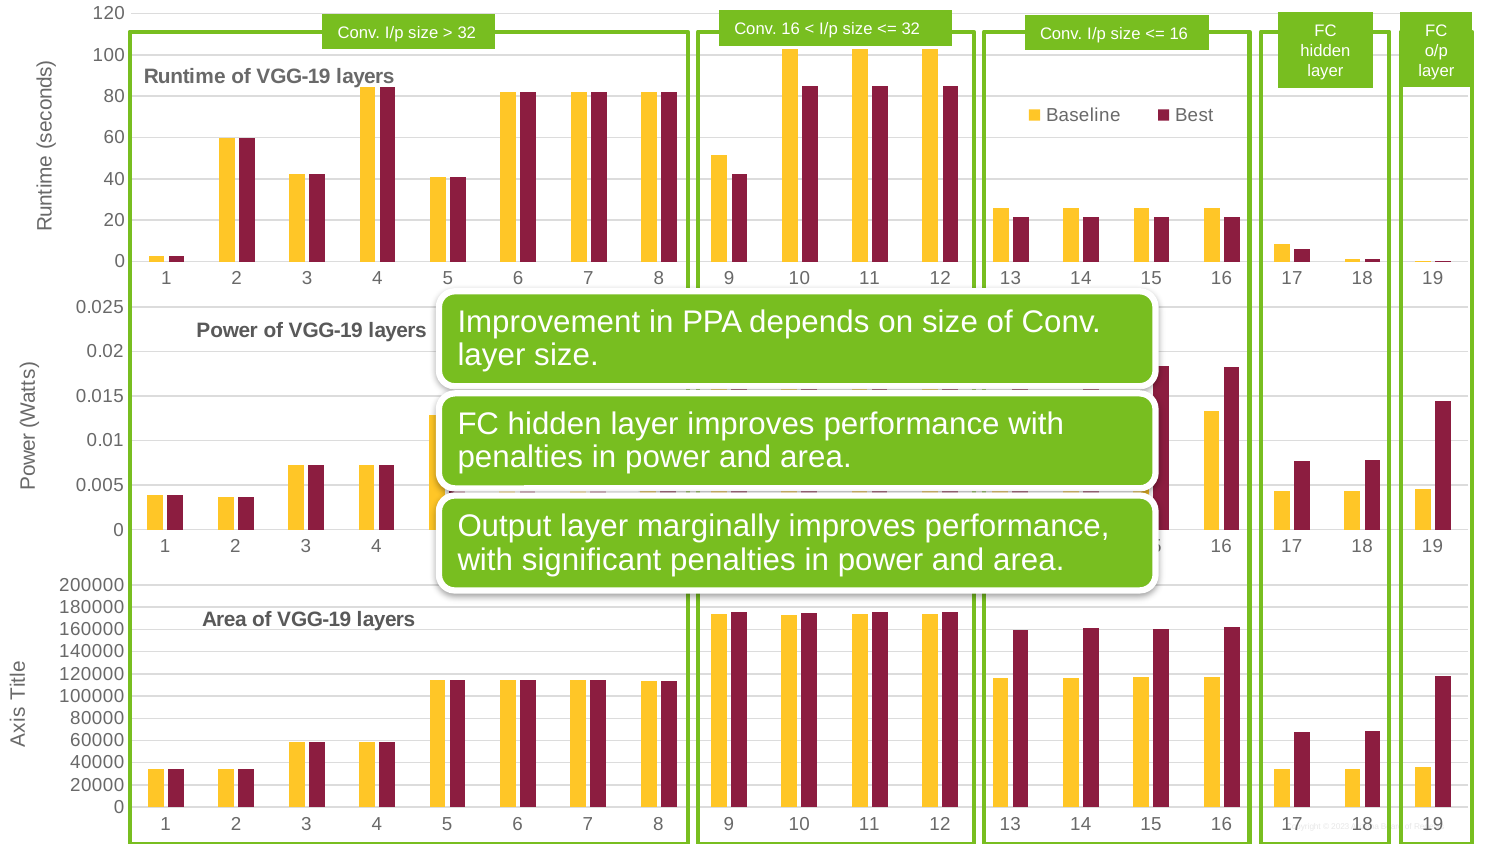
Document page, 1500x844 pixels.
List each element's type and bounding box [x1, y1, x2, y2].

text_box [438, 225, 1156, 656]
chart [0, 0, 1500, 844]
